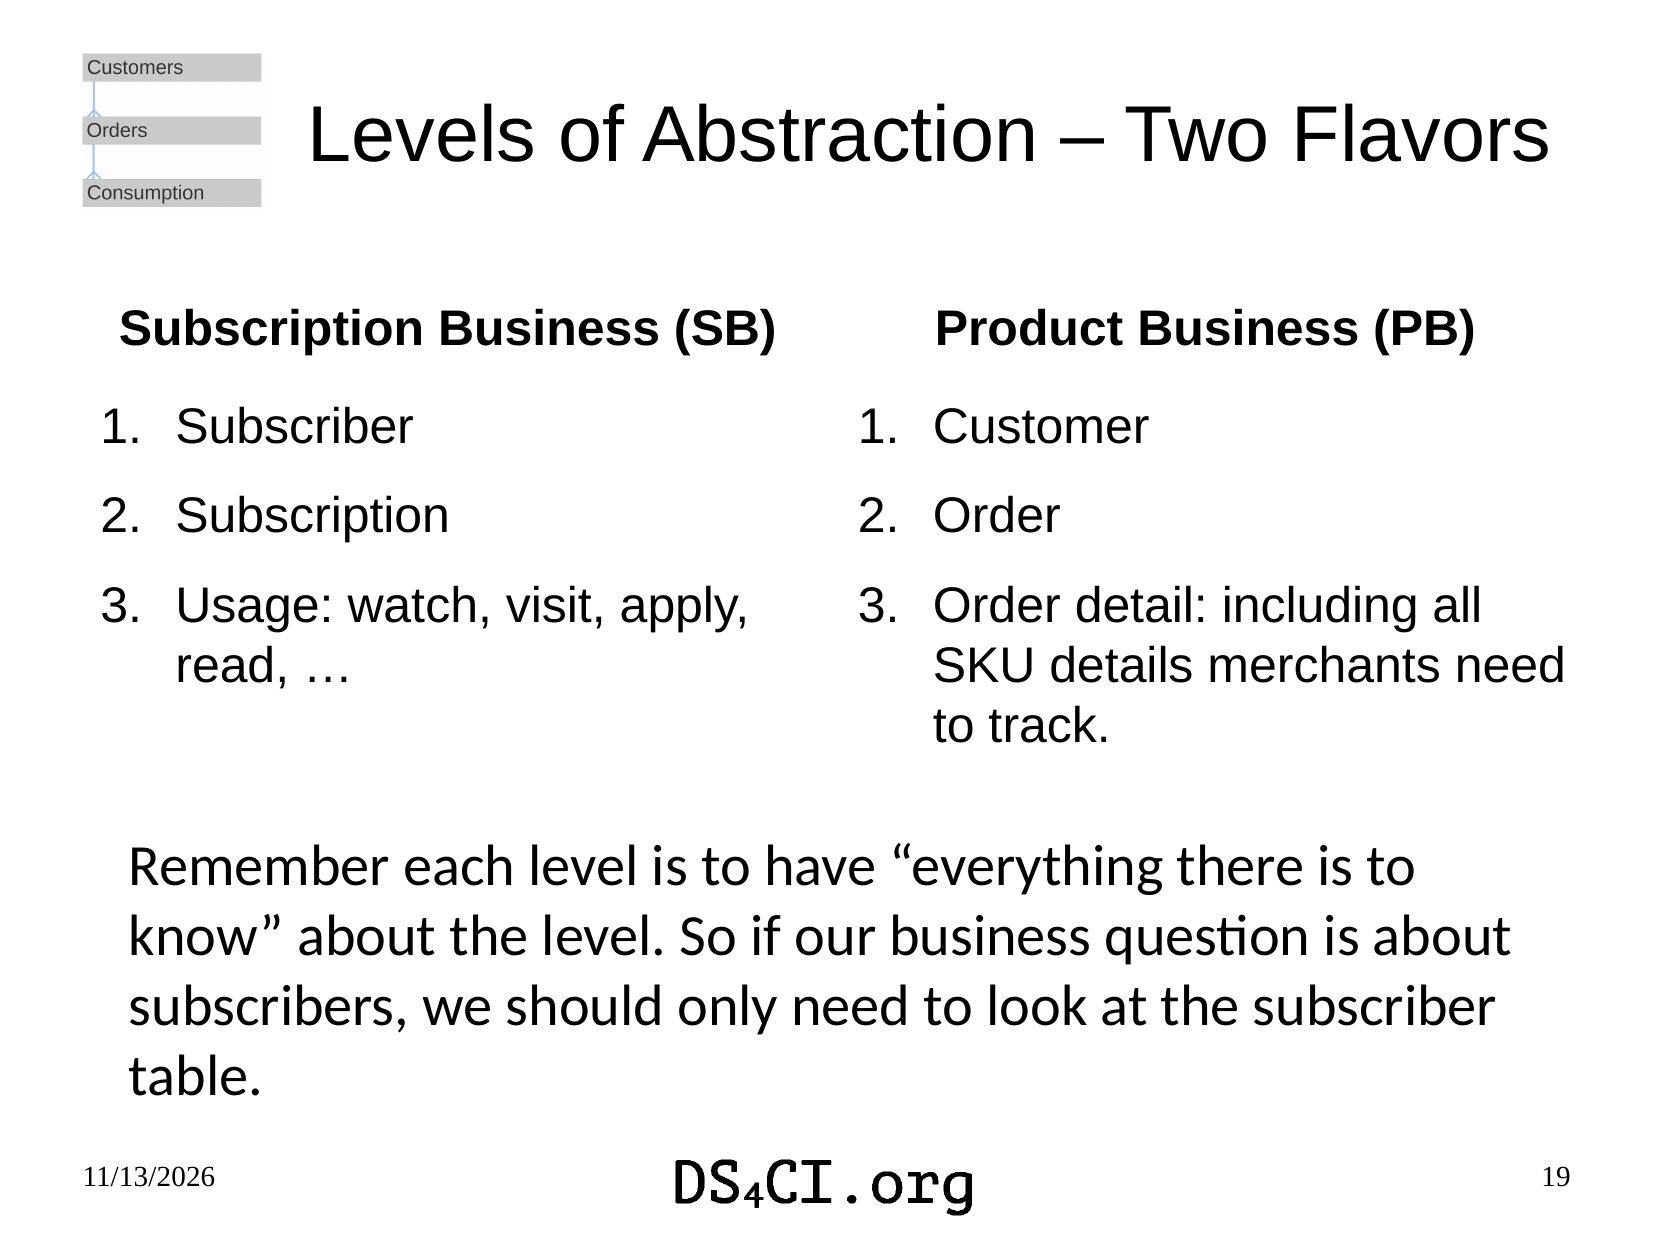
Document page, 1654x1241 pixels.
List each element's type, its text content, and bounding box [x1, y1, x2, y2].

list Subscription Business (SB) [82, 270, 814, 356]
list Customer Order Order detail: including all SKU details merchants need to track. [840, 393, 1572, 821]
slide_number 19 [1185, 1157, 1571, 1216]
title Levels of Abstraction – Two Flavors [289, 49, 1572, 210]
text_box Remember each level is to have “everything there is to know” about the level. So if our business question is about subscribers, we should only need to look at the subscriber table. [114, 819, 1540, 1115]
picture [79, 51, 266, 211]
list Subscriber Subscription Usage: watch, visit, apply, read, … [82, 393, 814, 821]
picture [674, 1156, 976, 1217]
list Product Business (PB) [840, 270, 1572, 356]
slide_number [82, 1157, 468, 1216]
